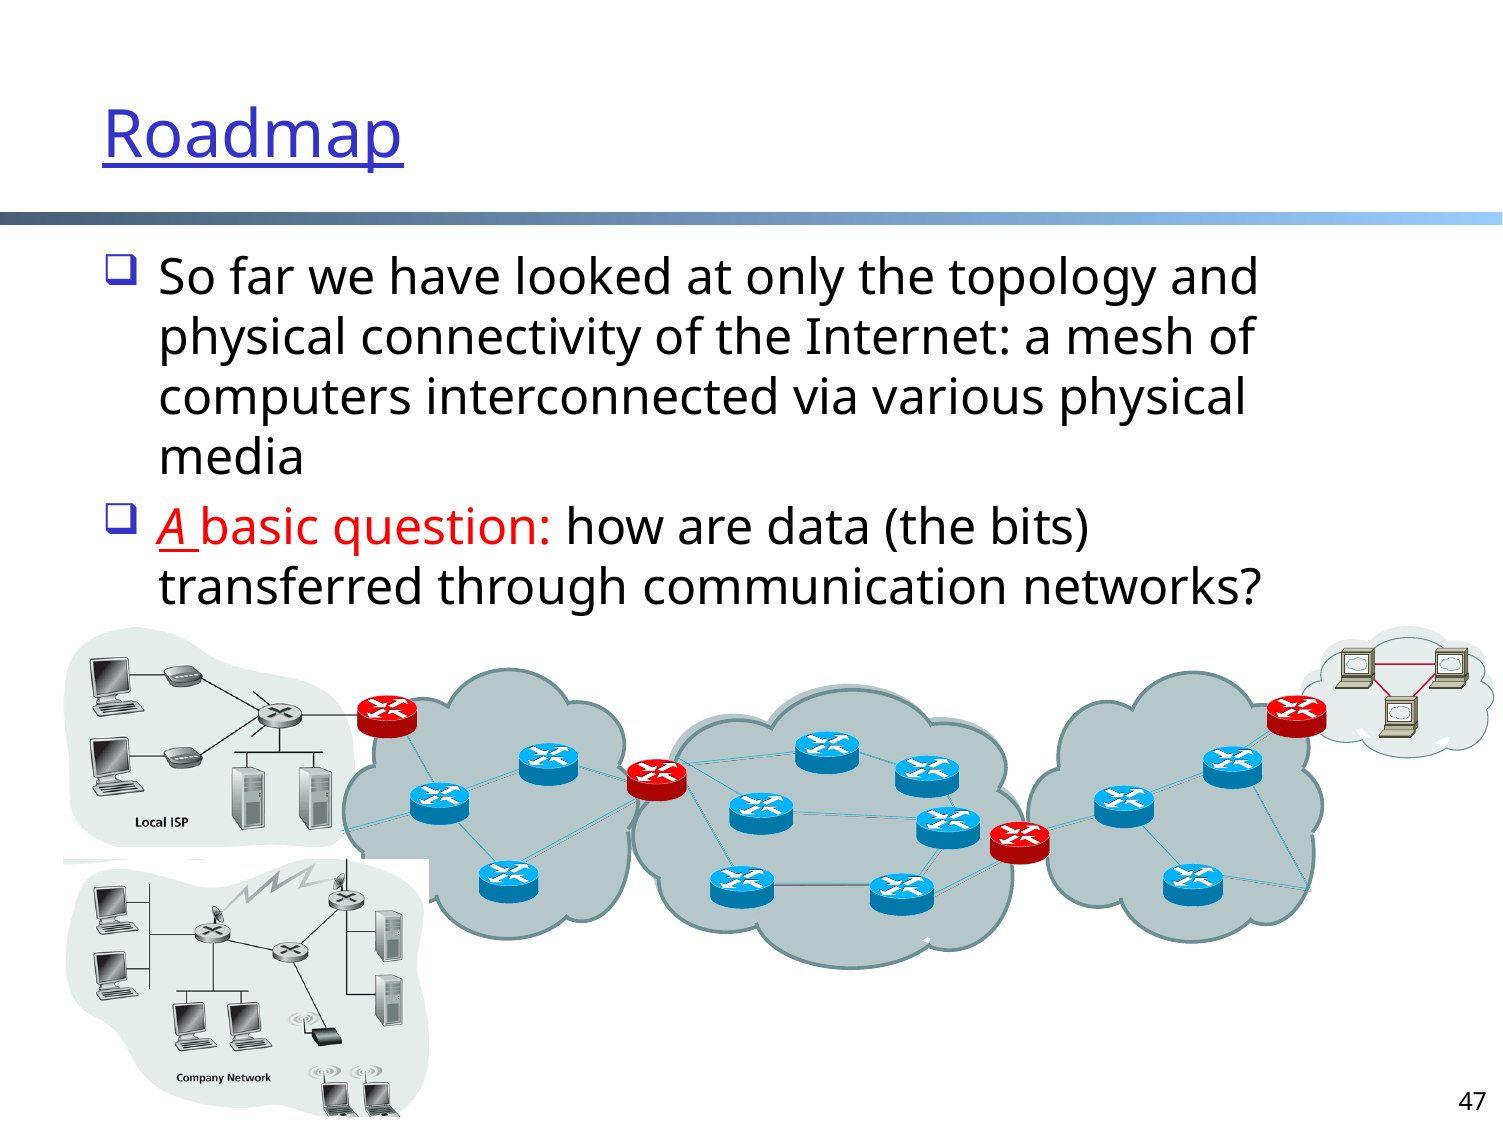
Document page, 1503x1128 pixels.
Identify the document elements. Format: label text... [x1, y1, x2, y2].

text_box So far we have looked at only the topology and physical connectivity of the Internet: a mesh of computers interconnected via various physical media A basic question: how are data (the bits) transferred through communication networks? [87, 237, 1351, 624]
text_box Roadmap [87, 37, 1439, 225]
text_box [63, 625, 1495, 1117]
slide_number 47 [1151, 1051, 1503, 1128]
